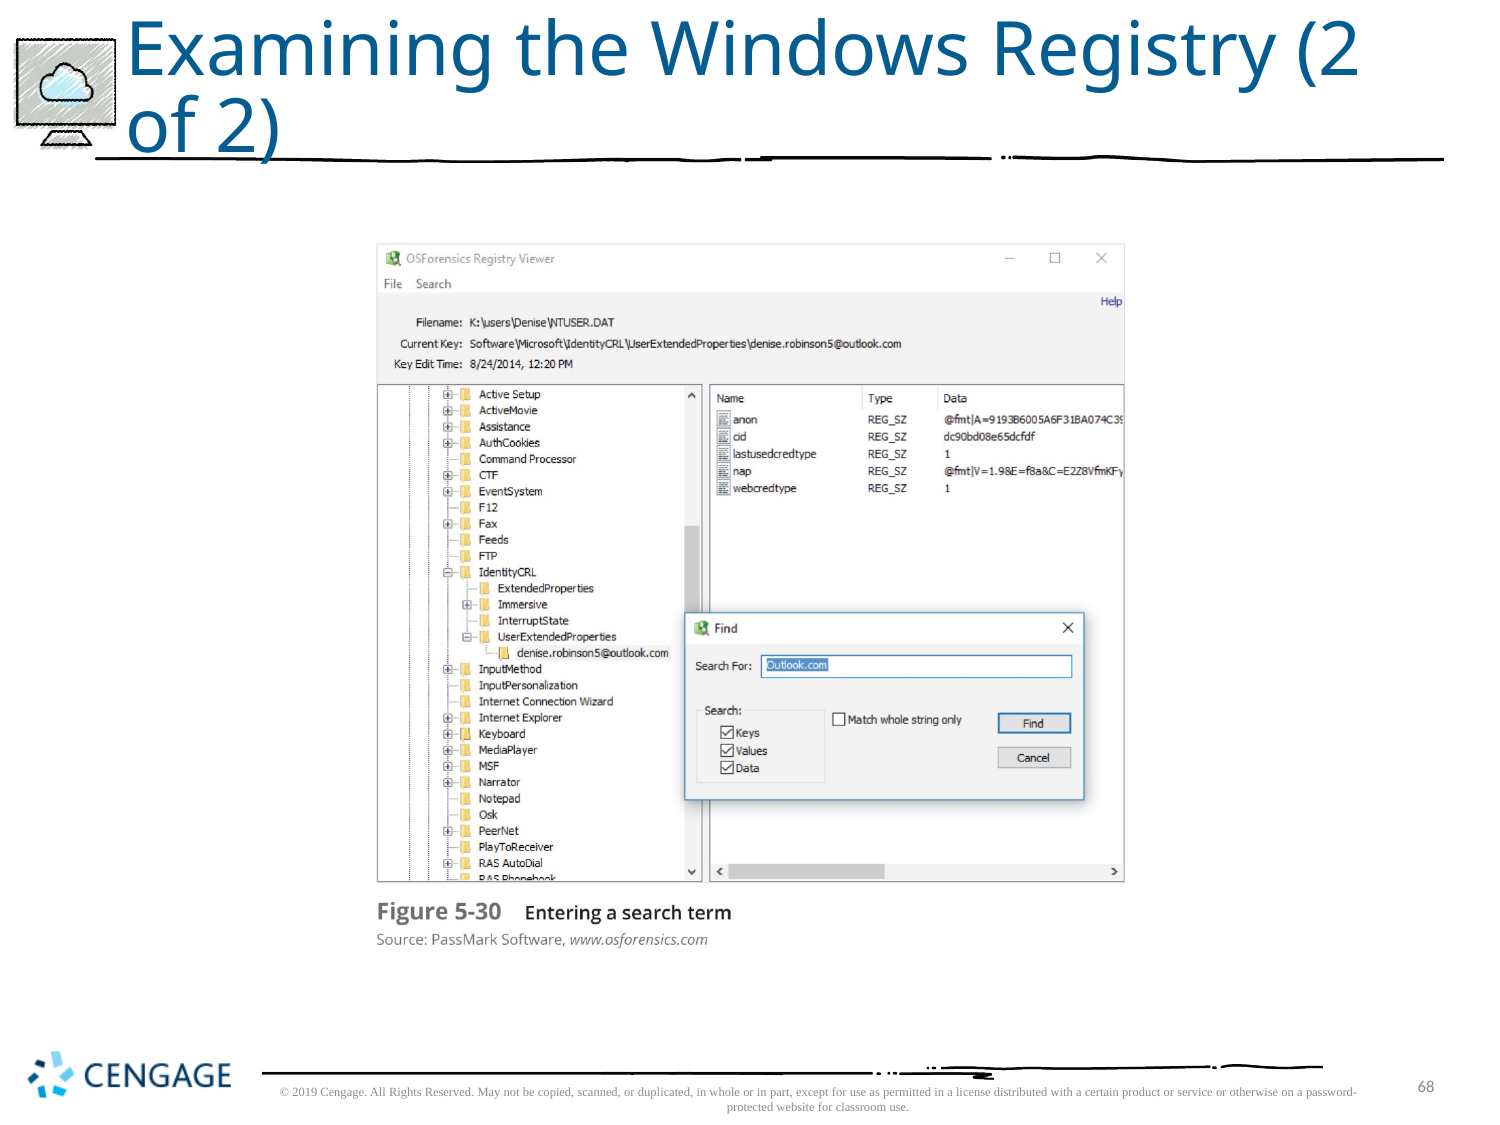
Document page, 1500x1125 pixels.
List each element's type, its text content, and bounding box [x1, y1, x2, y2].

picture [261, 1064, 1323, 1079]
picture [7, 1037, 244, 1111]
picture [12, 36, 117, 151]
footer © 2019 Cengage. All Rights Reserved. May not be copied, scanned, or duplicated, in whole or in part, except for use as permitted in a license distributed with a certain product or service or otherwise on a password-protected website for classroom use. [261, 1079, 1375, 1120]
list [373, 241, 1127, 951]
picture [95, 155, 1444, 163]
title Examining the Windows Registry (2 of 2) [125, 51, 1442, 130]
